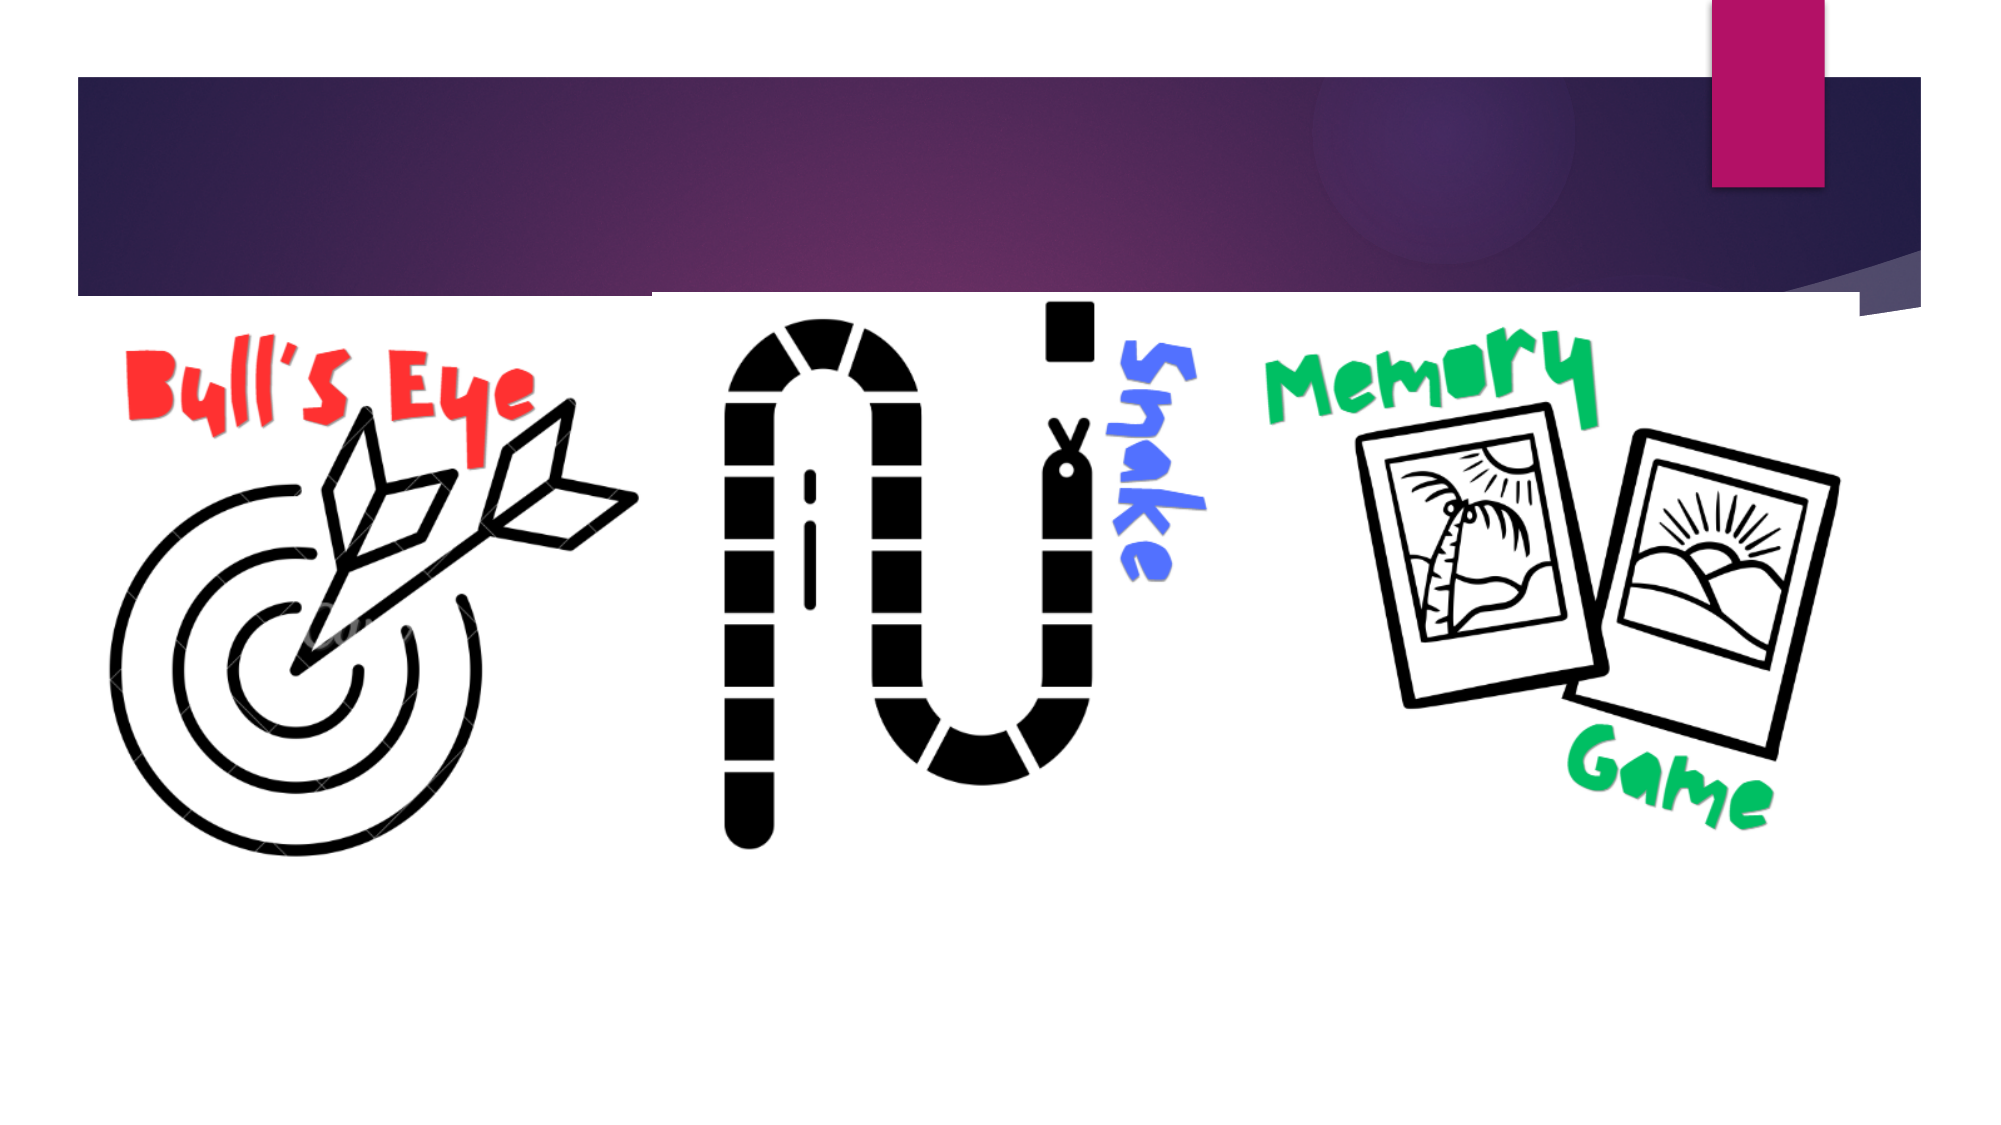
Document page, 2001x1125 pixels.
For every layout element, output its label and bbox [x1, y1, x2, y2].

picture [61, 291, 1860, 868]
